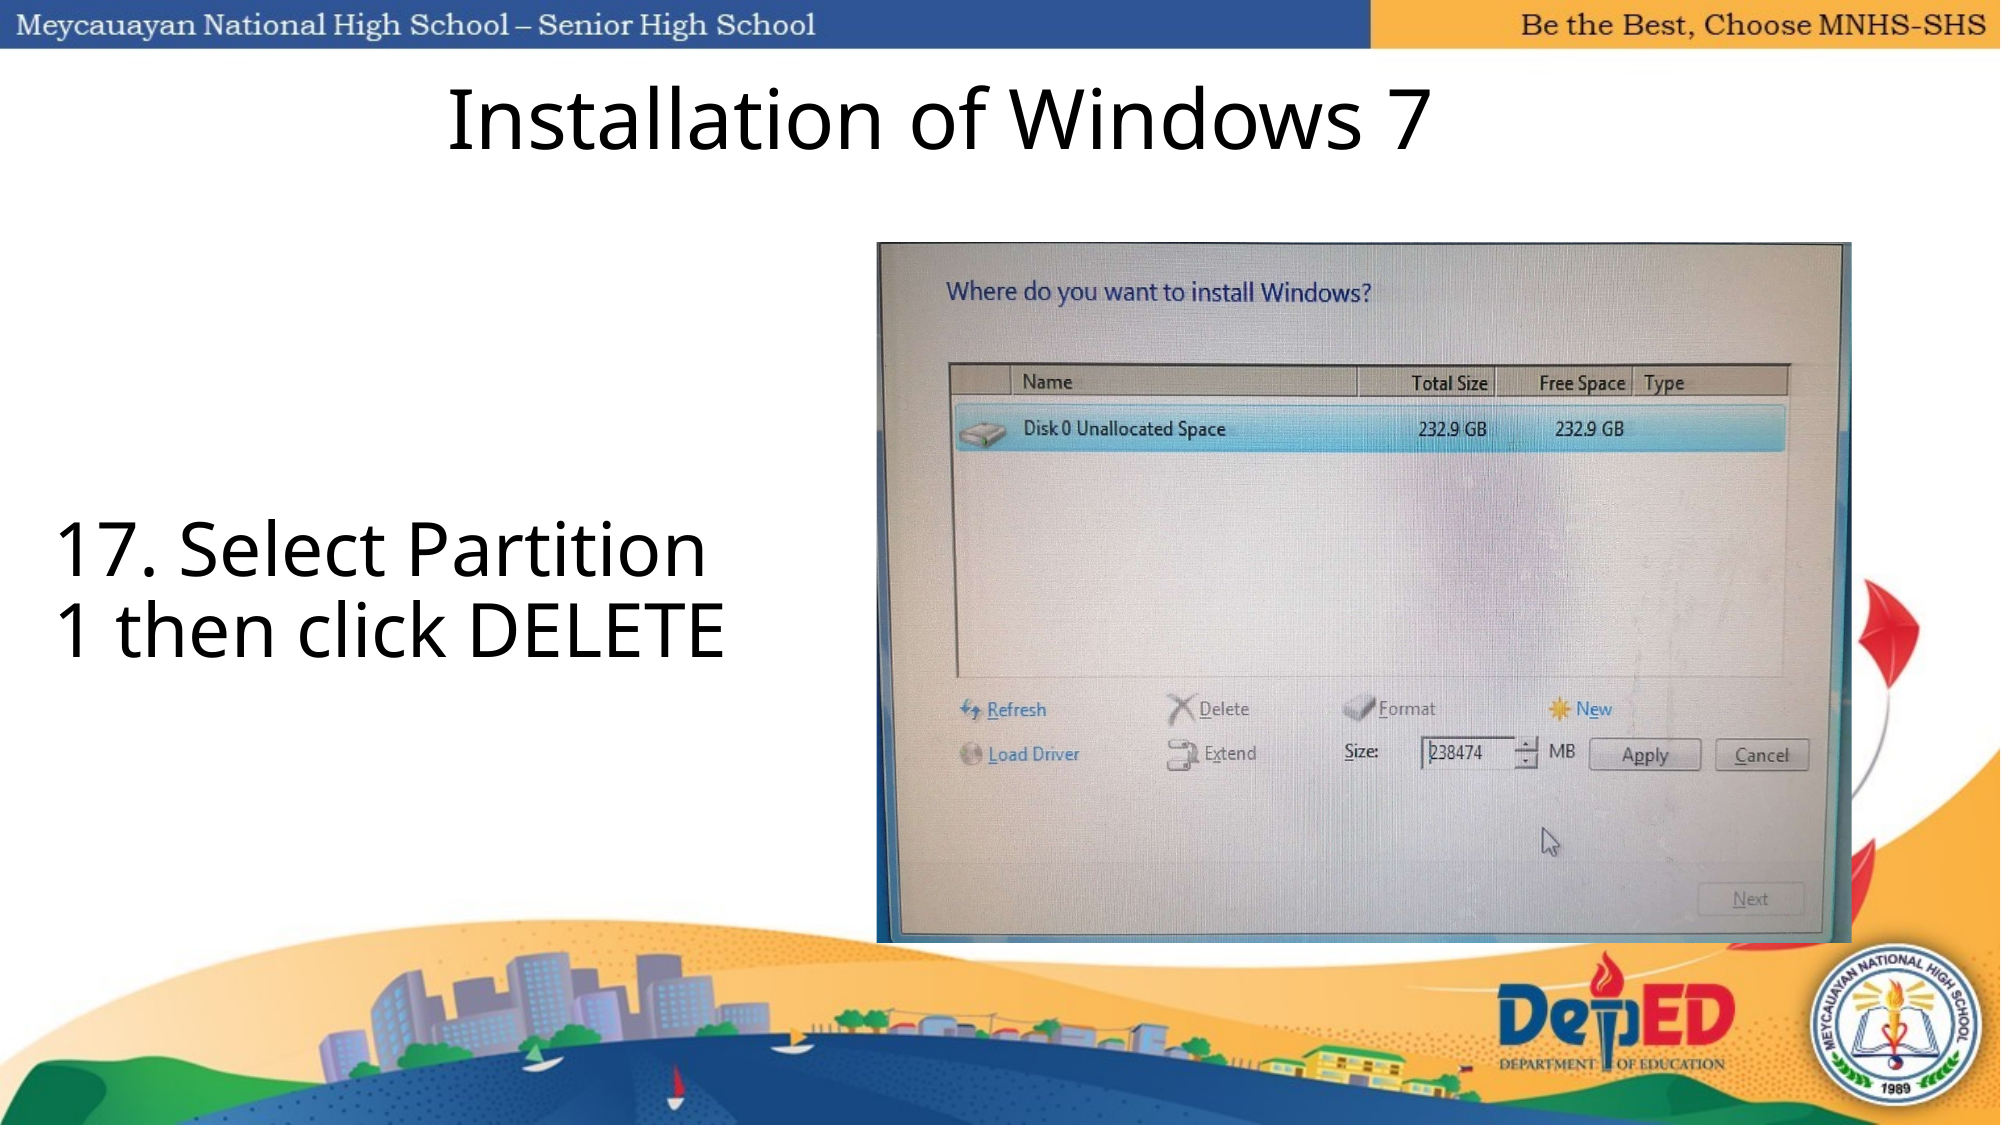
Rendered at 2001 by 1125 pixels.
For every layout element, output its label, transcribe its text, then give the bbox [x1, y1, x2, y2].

picture [0, 0, 2001, 1125]
text_box 17. Select Partition 1 then click DELETE [38, 280, 763, 905]
title Installation of Windows 7 [89, 59, 1815, 186]
